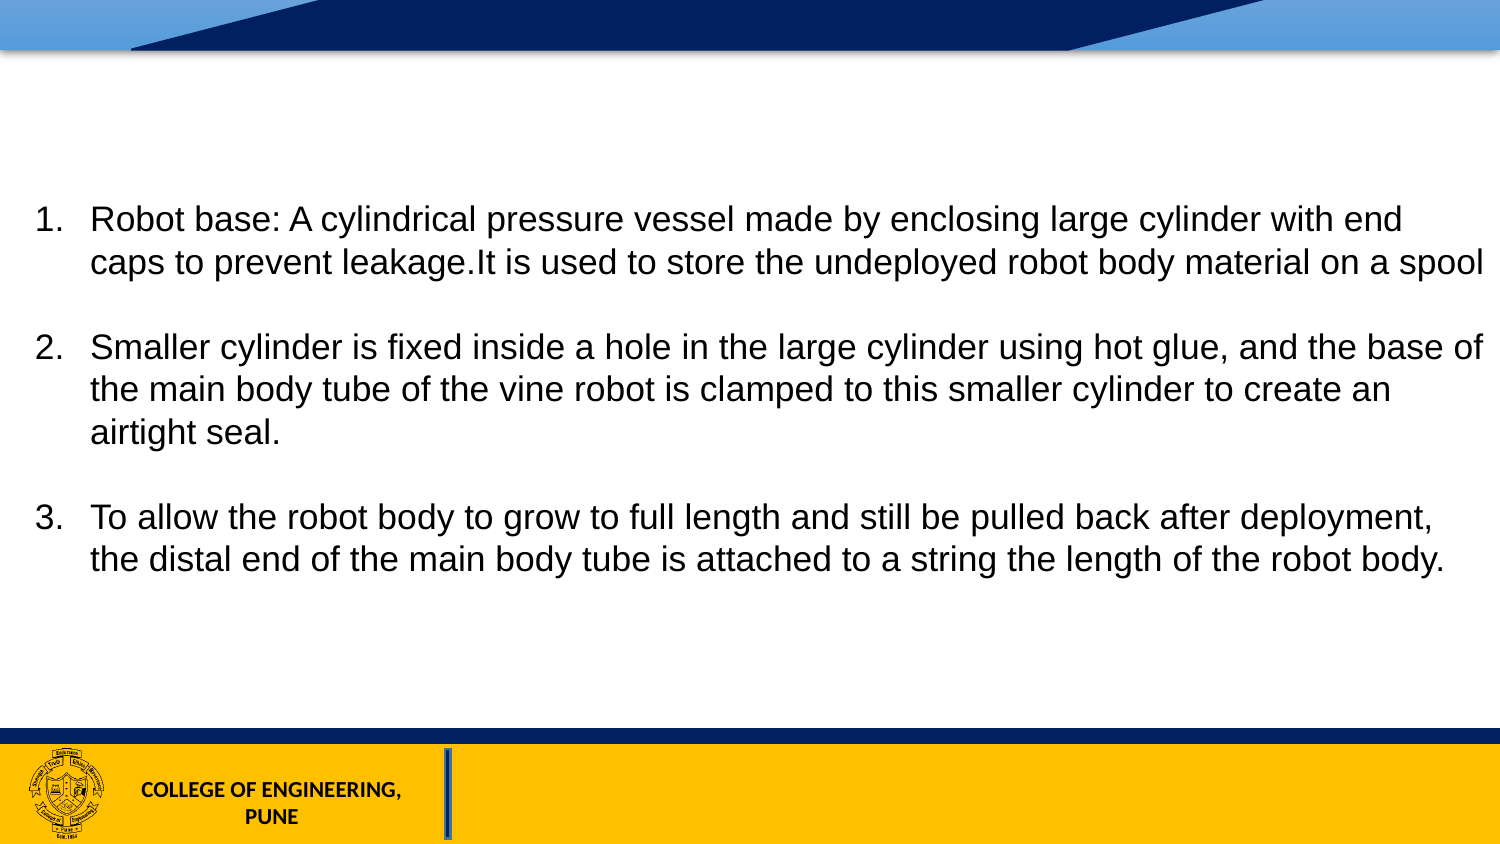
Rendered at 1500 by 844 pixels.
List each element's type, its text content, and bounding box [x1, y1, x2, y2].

picture [29, 748, 104, 839]
text_box Robot base: A cylindrical pressure vessel made by enclosing large cylinder with end caps to prevent leakage.It is used to store the undeployed robot body material on a spool Smaller cylinder is fixed inside a hole in the large cylinder using hot glue, and the base of the main body tube of the vine robot is clamped to this smaller cylinder to create an airtight seal. To allow the robot body to grow to full length and still be pulled back after deployment, the distal end of the main body tube is attached to a string the length of the robot body. [0, 181, 1500, 679]
